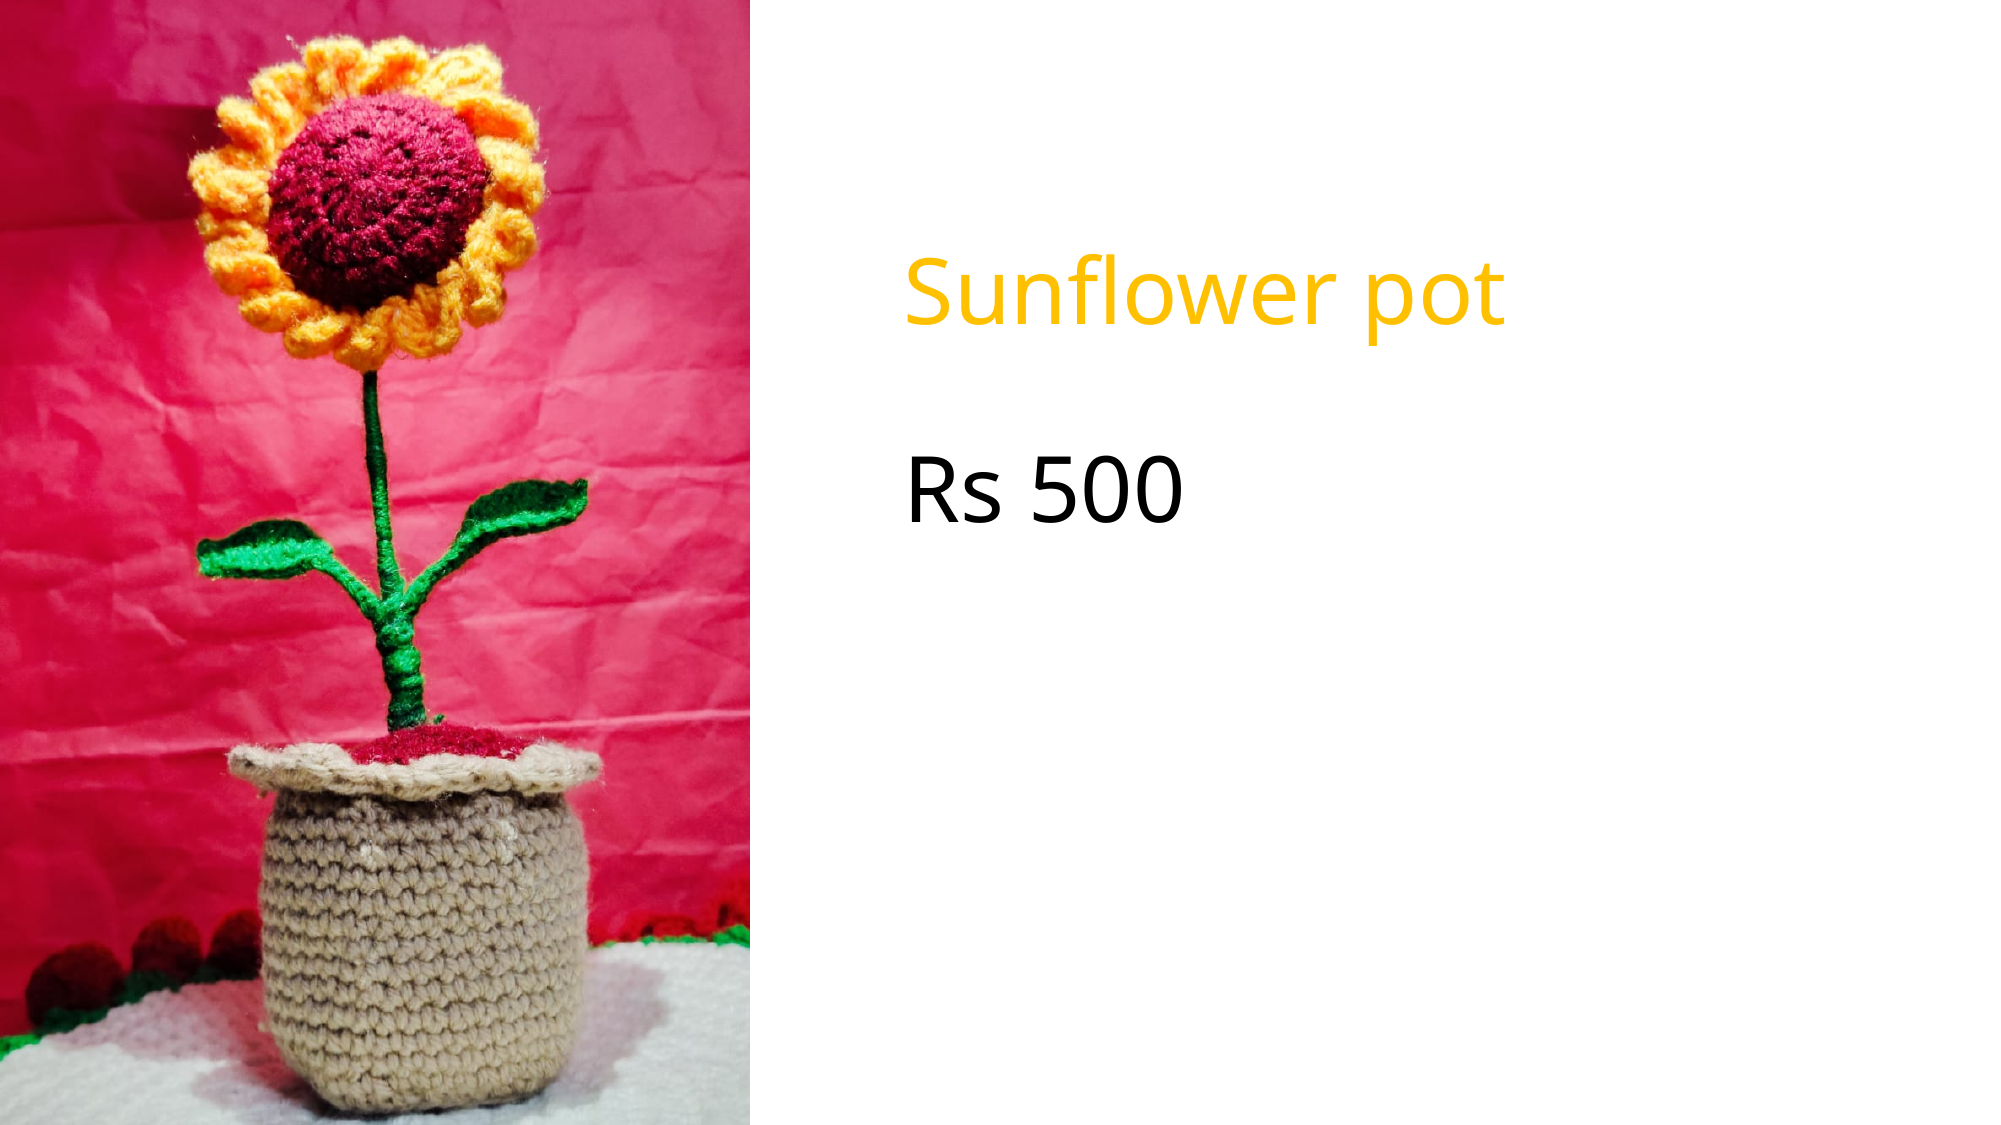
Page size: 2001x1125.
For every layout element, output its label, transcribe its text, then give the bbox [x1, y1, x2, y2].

title Sunflower pot Rs 500 [888, 59, 1863, 728]
picture [0, 0, 757, 1125]
